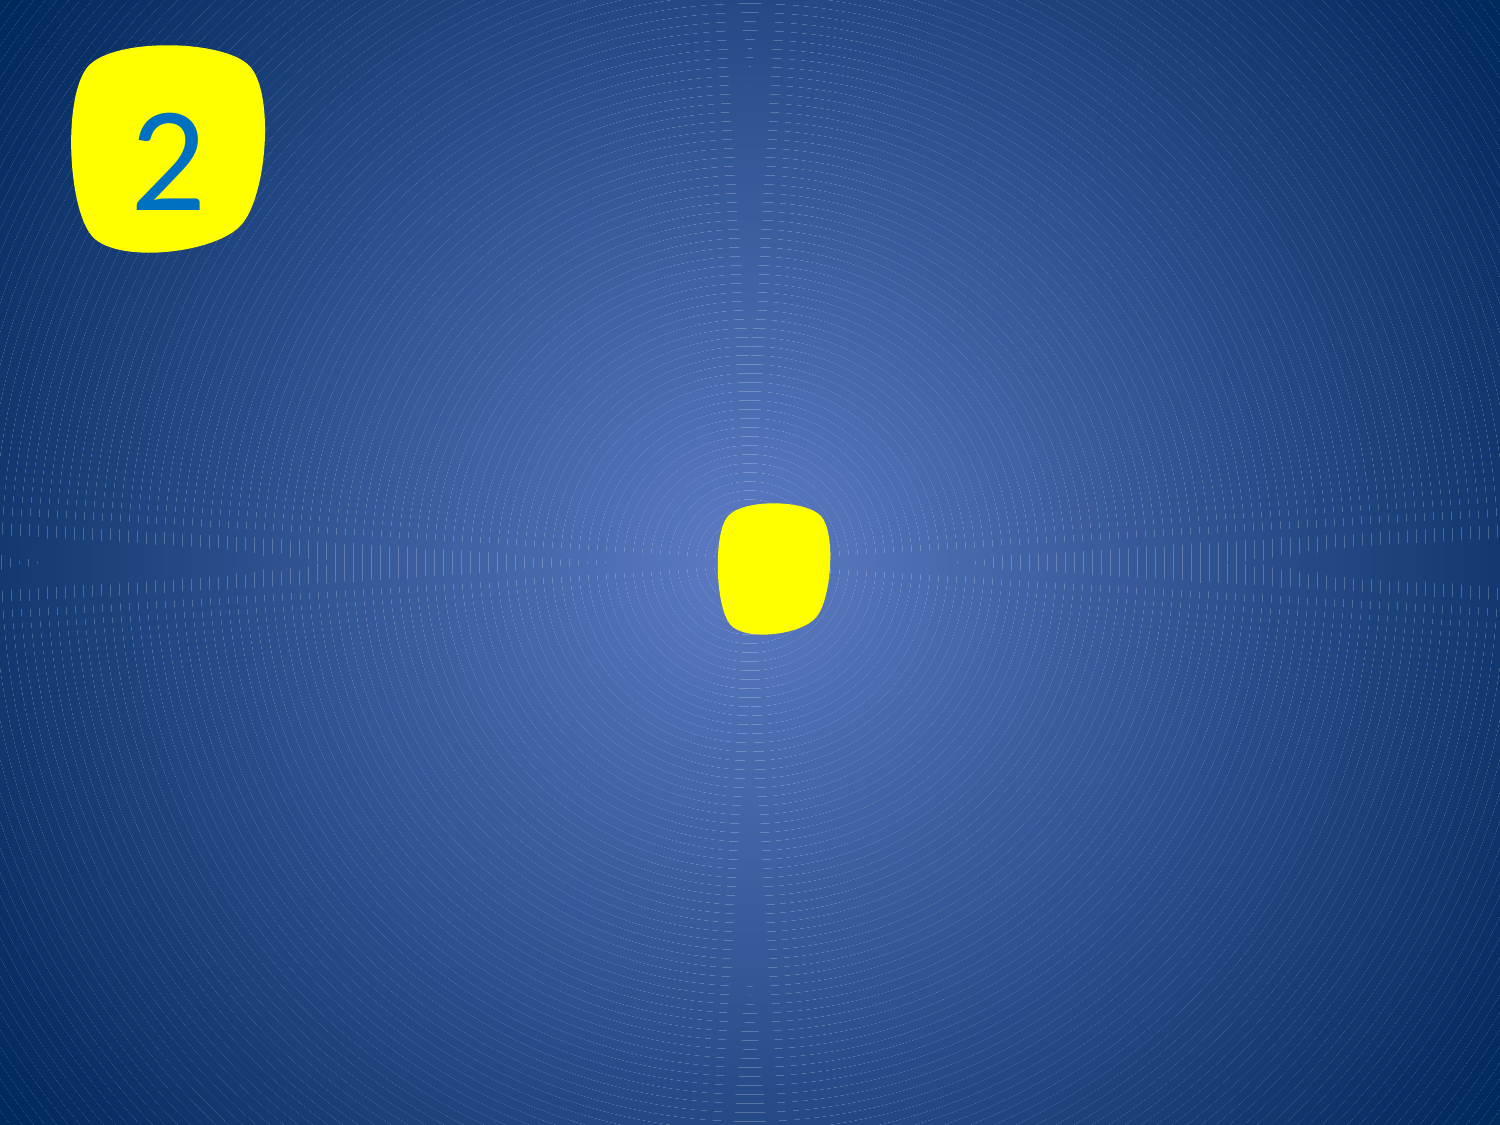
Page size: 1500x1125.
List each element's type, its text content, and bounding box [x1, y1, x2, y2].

text_box 2 [69, 43, 268, 255]
text_box [715, 501, 833, 637]
